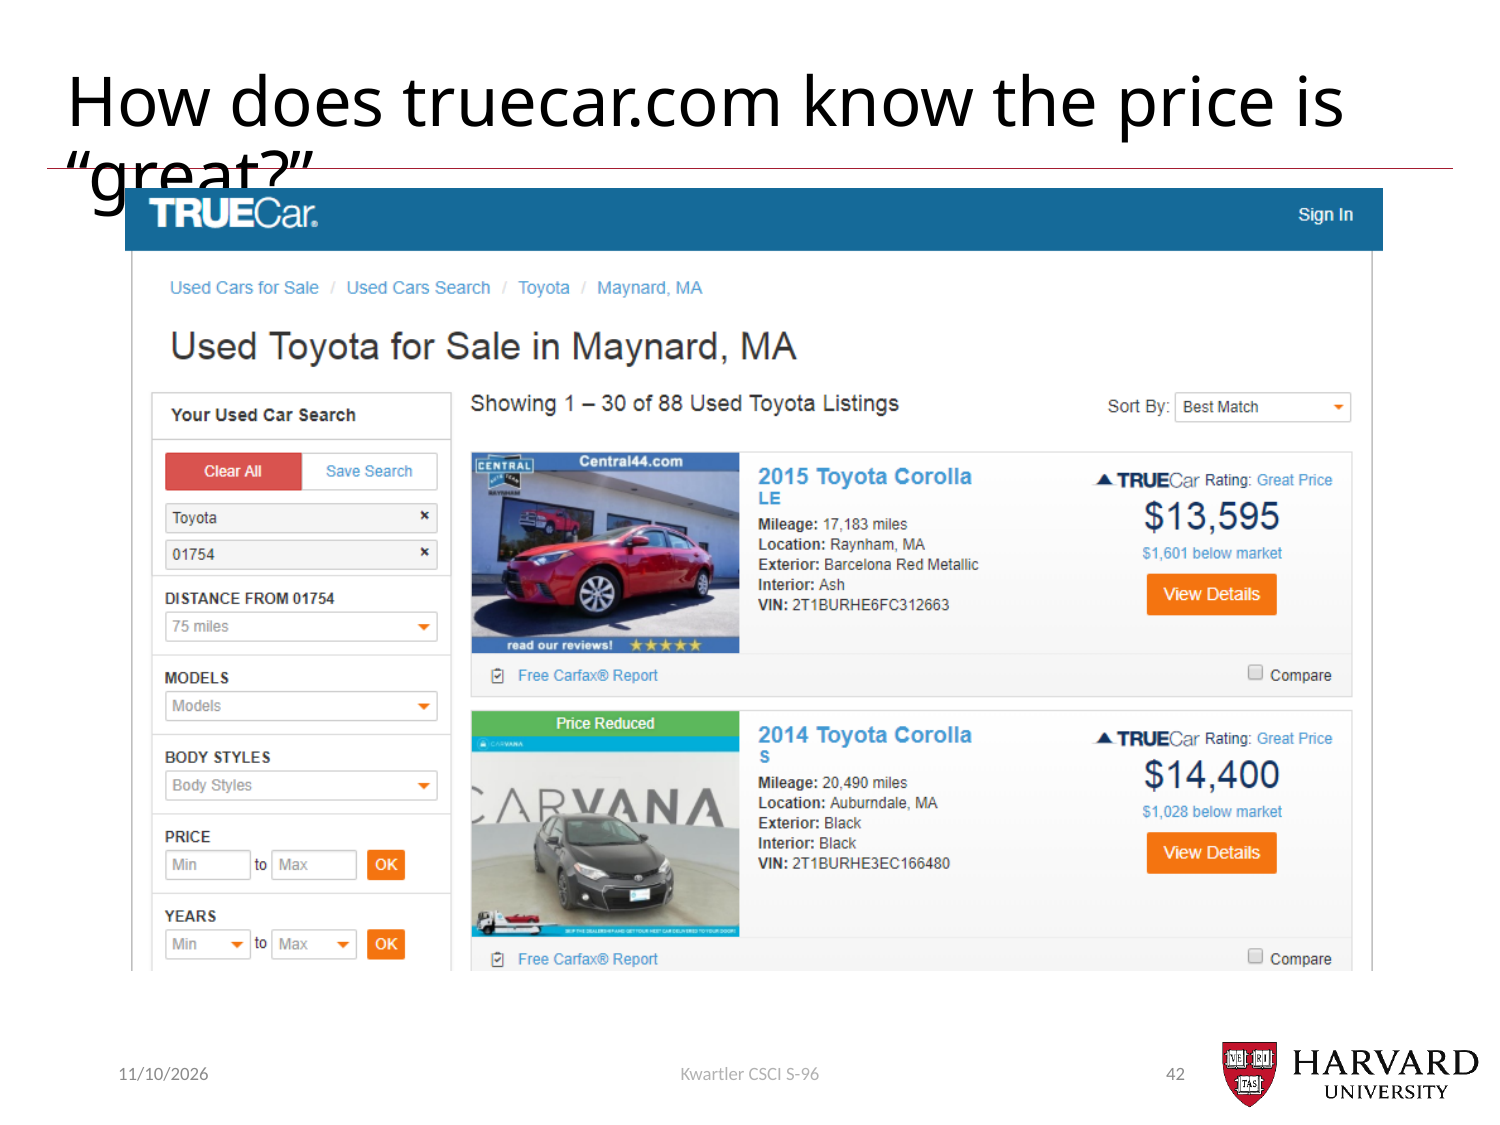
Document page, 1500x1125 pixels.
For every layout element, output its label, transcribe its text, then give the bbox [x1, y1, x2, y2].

picture [1200, 1024, 1500, 1125]
footer Kwartler CSCI S-96 [496, 1042, 1004, 1103]
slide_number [103, 1042, 441, 1103]
title How does truecar.com know the price is “great?” [51, 59, 1449, 157]
slide_number 42 [1059, 1042, 1200, 1103]
picture [125, 187, 1383, 971]
